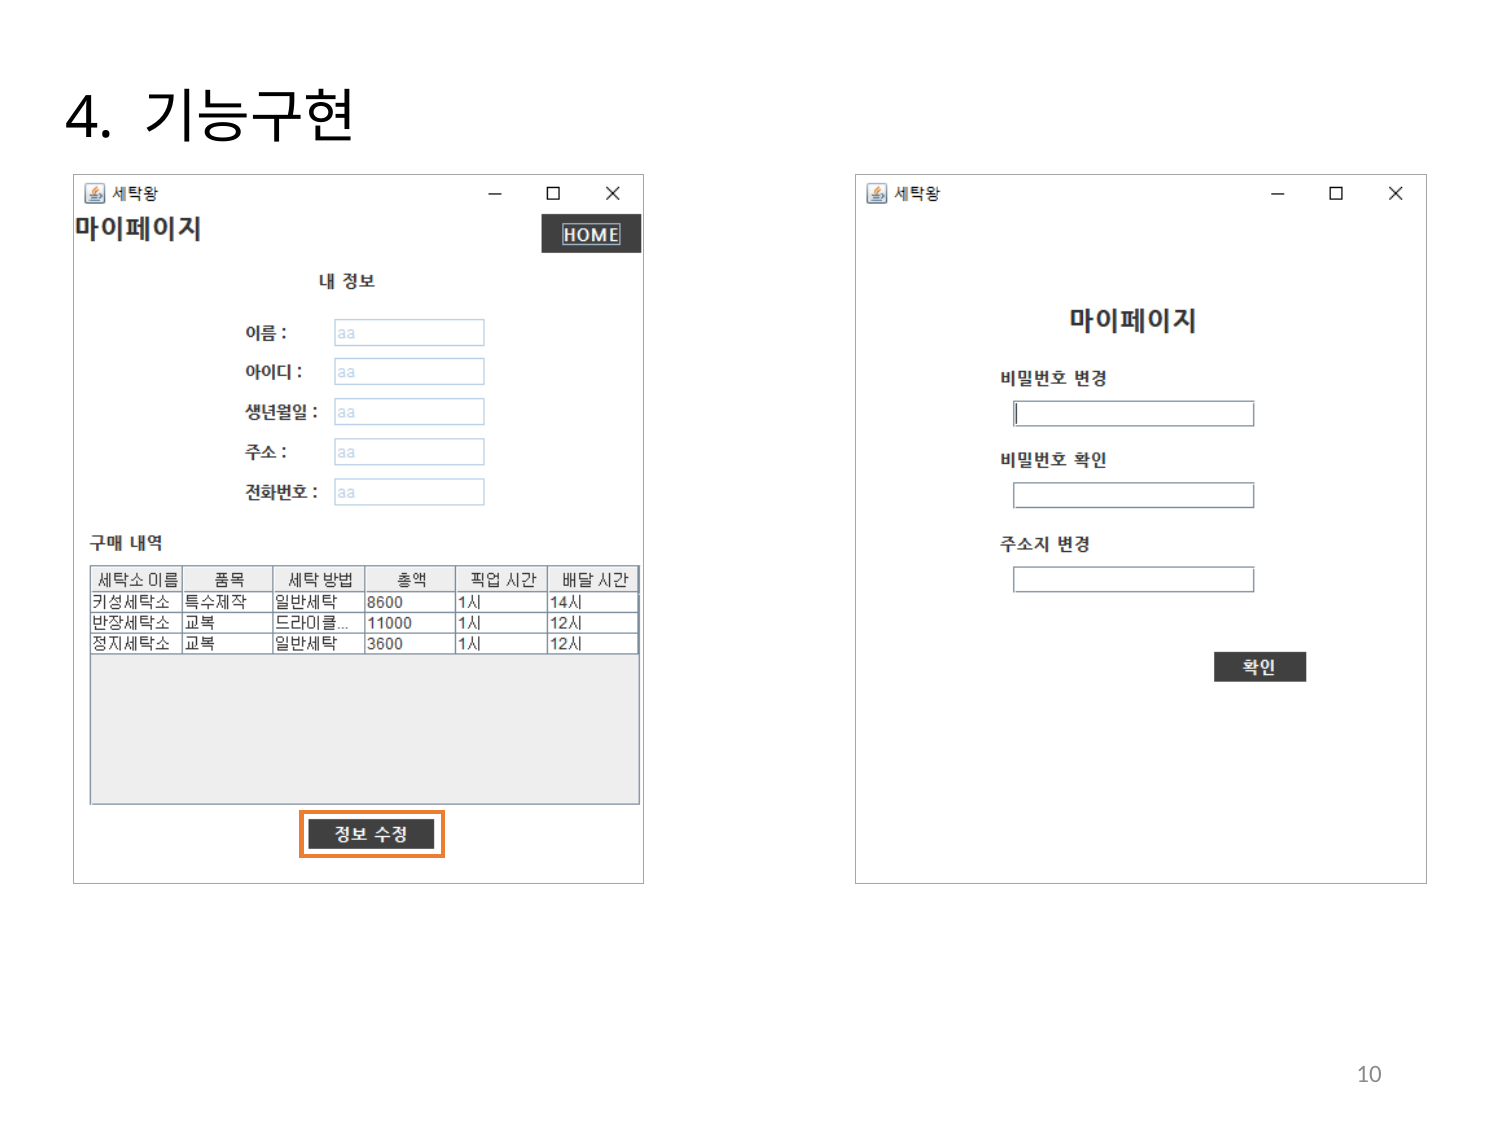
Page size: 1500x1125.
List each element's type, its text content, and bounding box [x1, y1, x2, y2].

picture [855, 174, 1427, 884]
slide_number 10 [1059, 1042, 1397, 1103]
text_box 4. 기능구현 [50, 36, 372, 156]
picture [73, 174, 645, 884]
